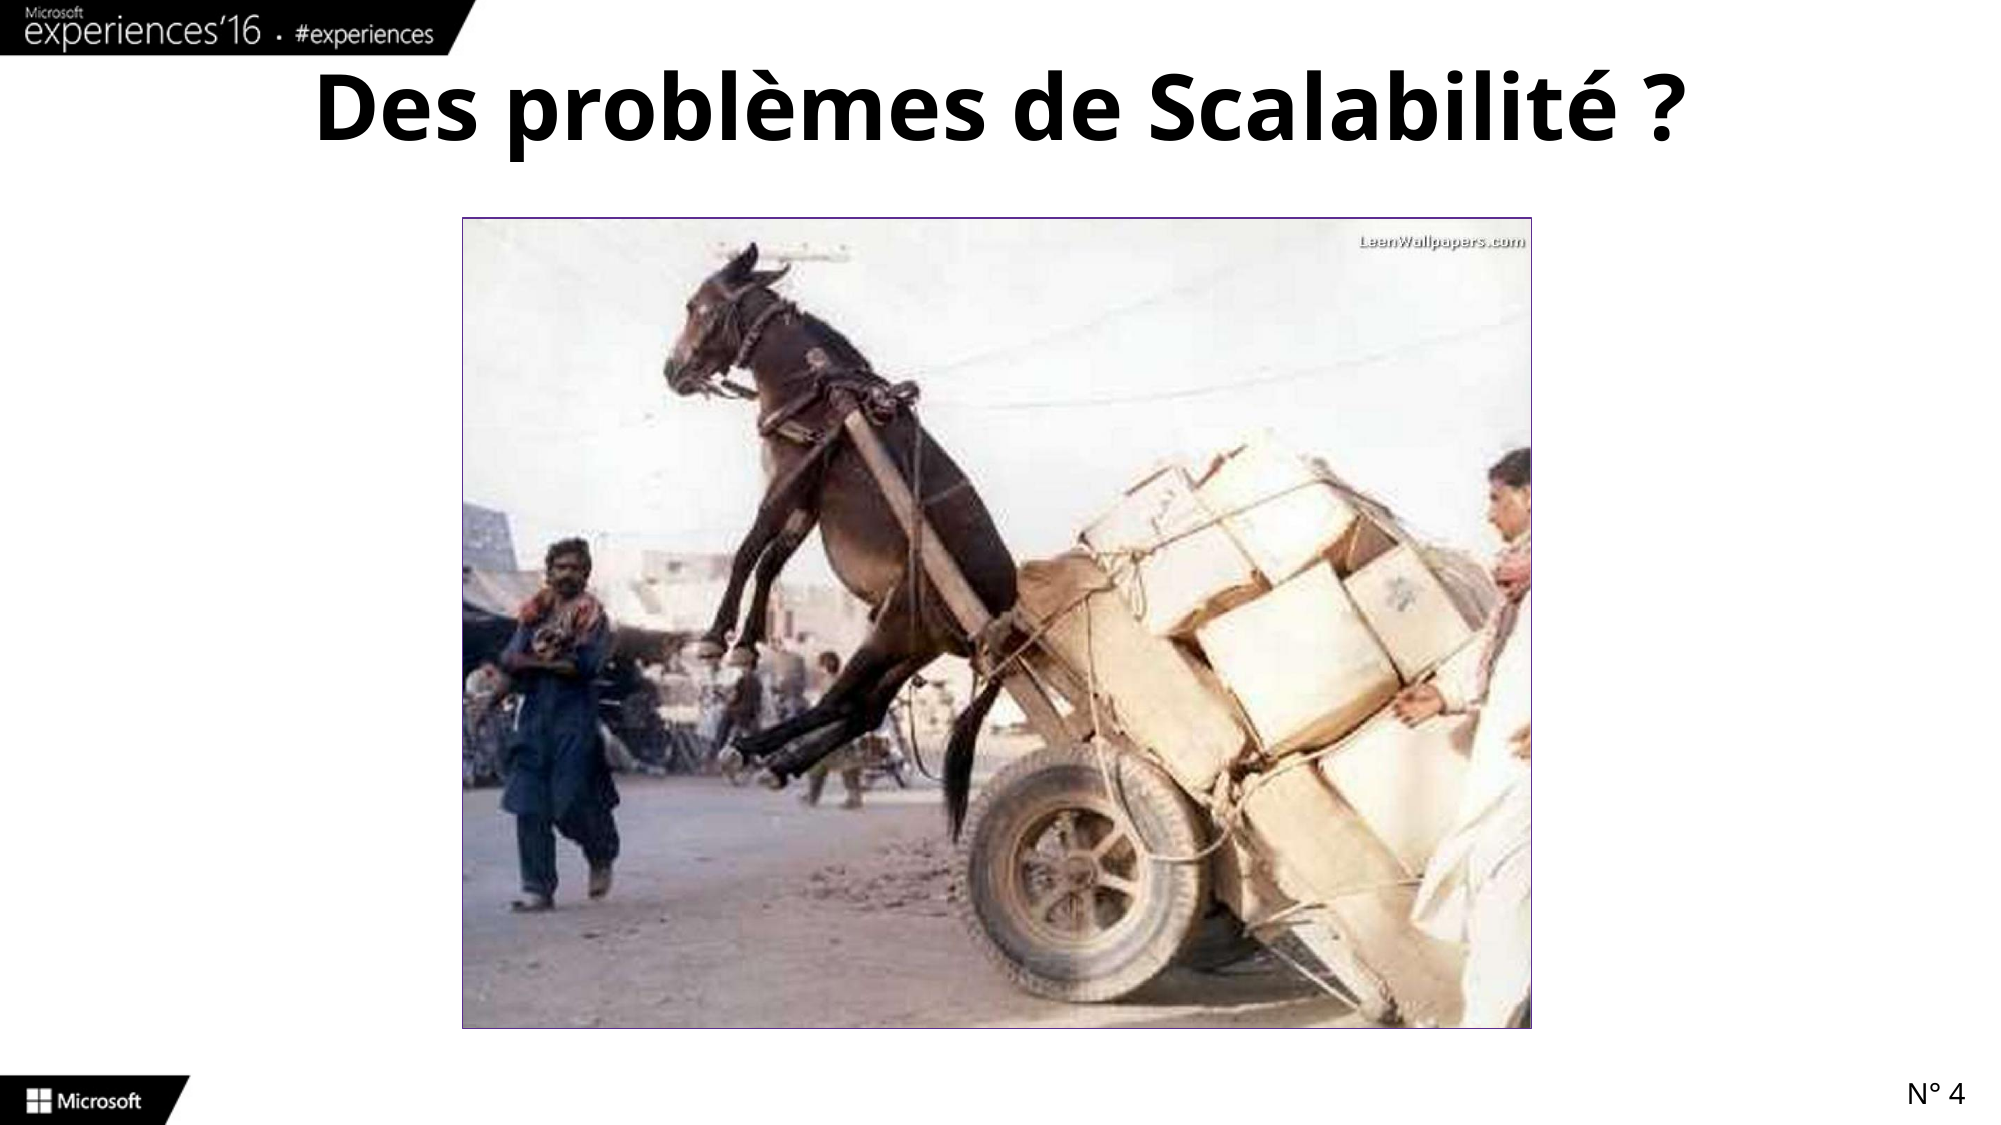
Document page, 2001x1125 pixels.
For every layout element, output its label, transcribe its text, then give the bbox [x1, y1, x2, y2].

picture [0, 0, 490, 58]
title Des problèmes de Scalabilité ? [0, 59, 2000, 163]
picture [0, 1073, 196, 1125]
slide_number N° 4 [1530, 1065, 1981, 1125]
picture [462, 218, 1531, 1028]
